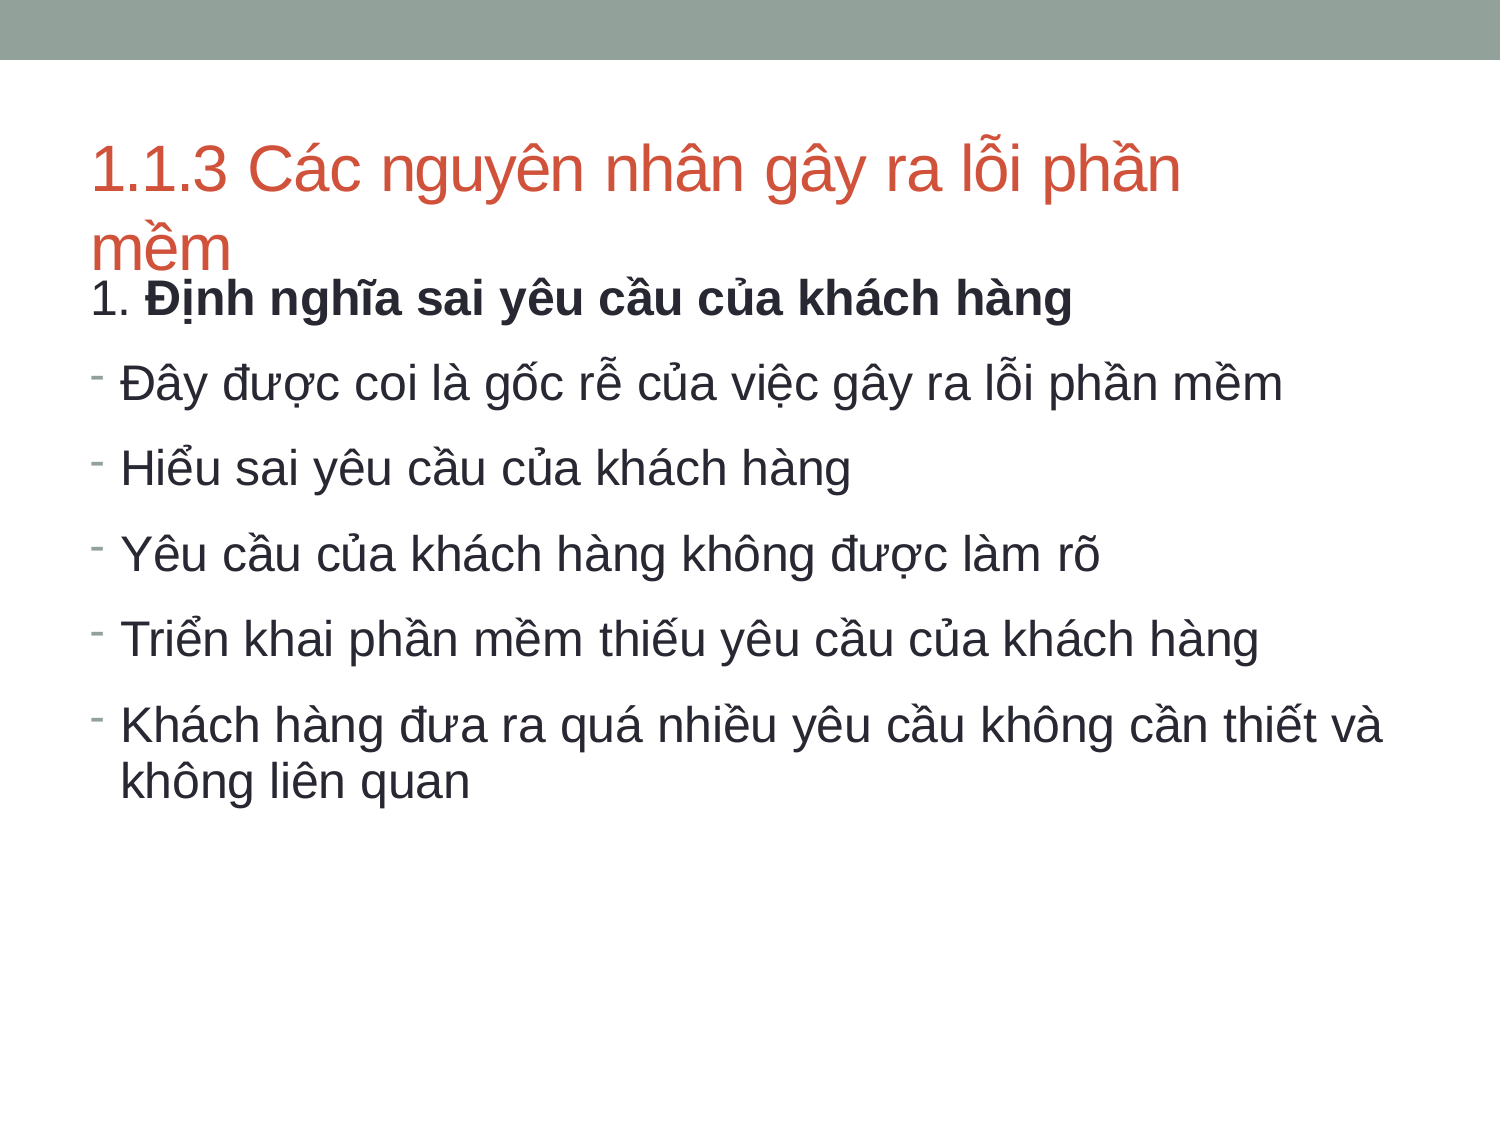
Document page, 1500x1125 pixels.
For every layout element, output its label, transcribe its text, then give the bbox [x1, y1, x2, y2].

text_box 1. Định nghĩa sai yêu cầu của khách hàng Đây được coi là gốc rễ của việc gây ra lỗi phần mềm Hiểu sai yêu cầu của khách hàng Yêu cầu của khách hàng không được làm rõ Triển khai phần mềm thiếu yêu cầu của khách hàng Khách hàng đưa ra quá nhiều yêu cầu không cần thiết và không liên quan [87, 237, 1412, 809]
title 1.1.3 Các nguyên nhân gây ra lỗi phần mềm [87, 123, 1304, 237]
